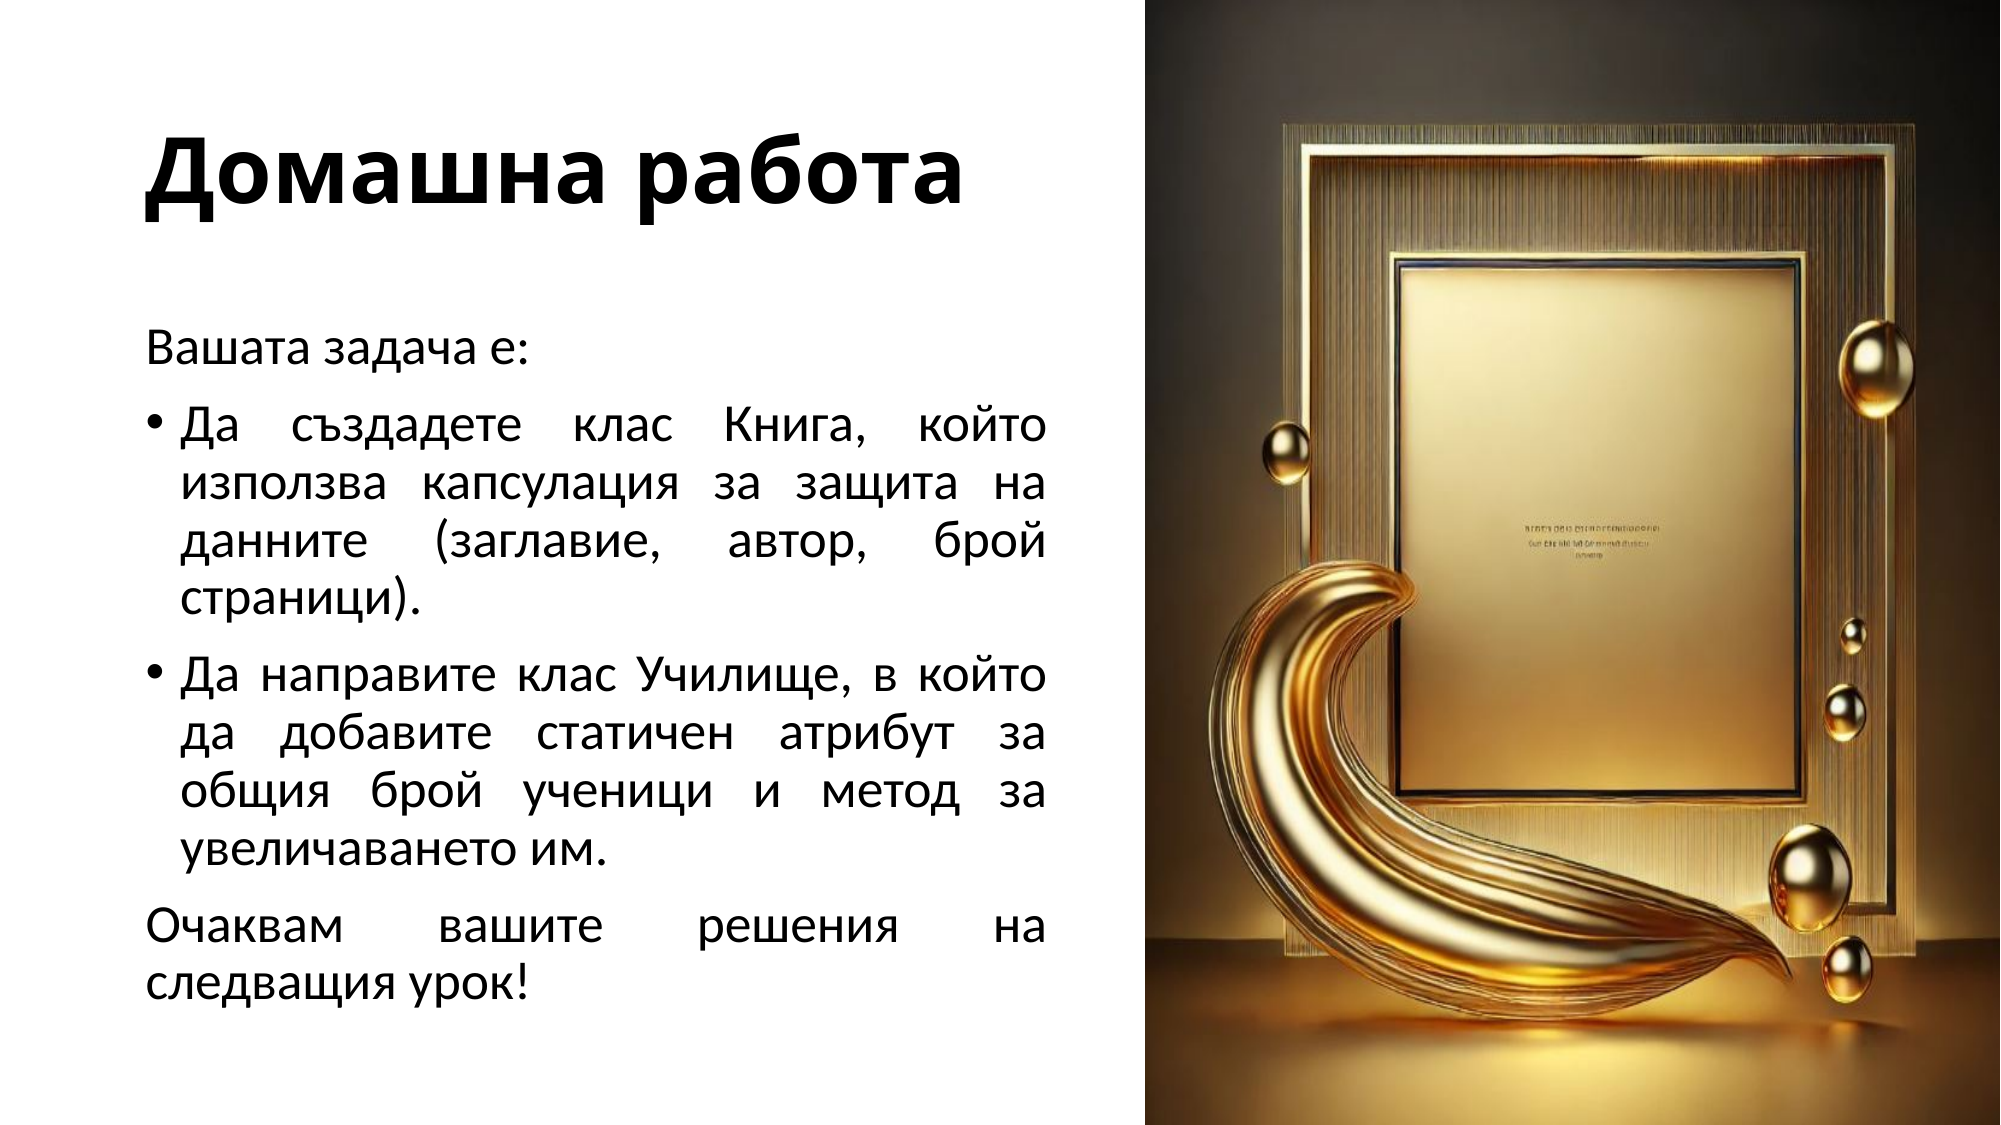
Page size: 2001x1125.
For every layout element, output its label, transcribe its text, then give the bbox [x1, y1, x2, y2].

title Домашна работа [130, 64, 1063, 283]
picture [1145, 0, 2000, 1125]
list Вашата задача е: Да създадете клас Книга, който използва капсулация за защита на данните (заглавие, автор, брой страници). Да направите клас Училище, в който да добавите статичен атрибут за общия брой ученици и метод за увеличаването им. Очаквам вашите решения на следващия урок! [130, 310, 1063, 1025]
